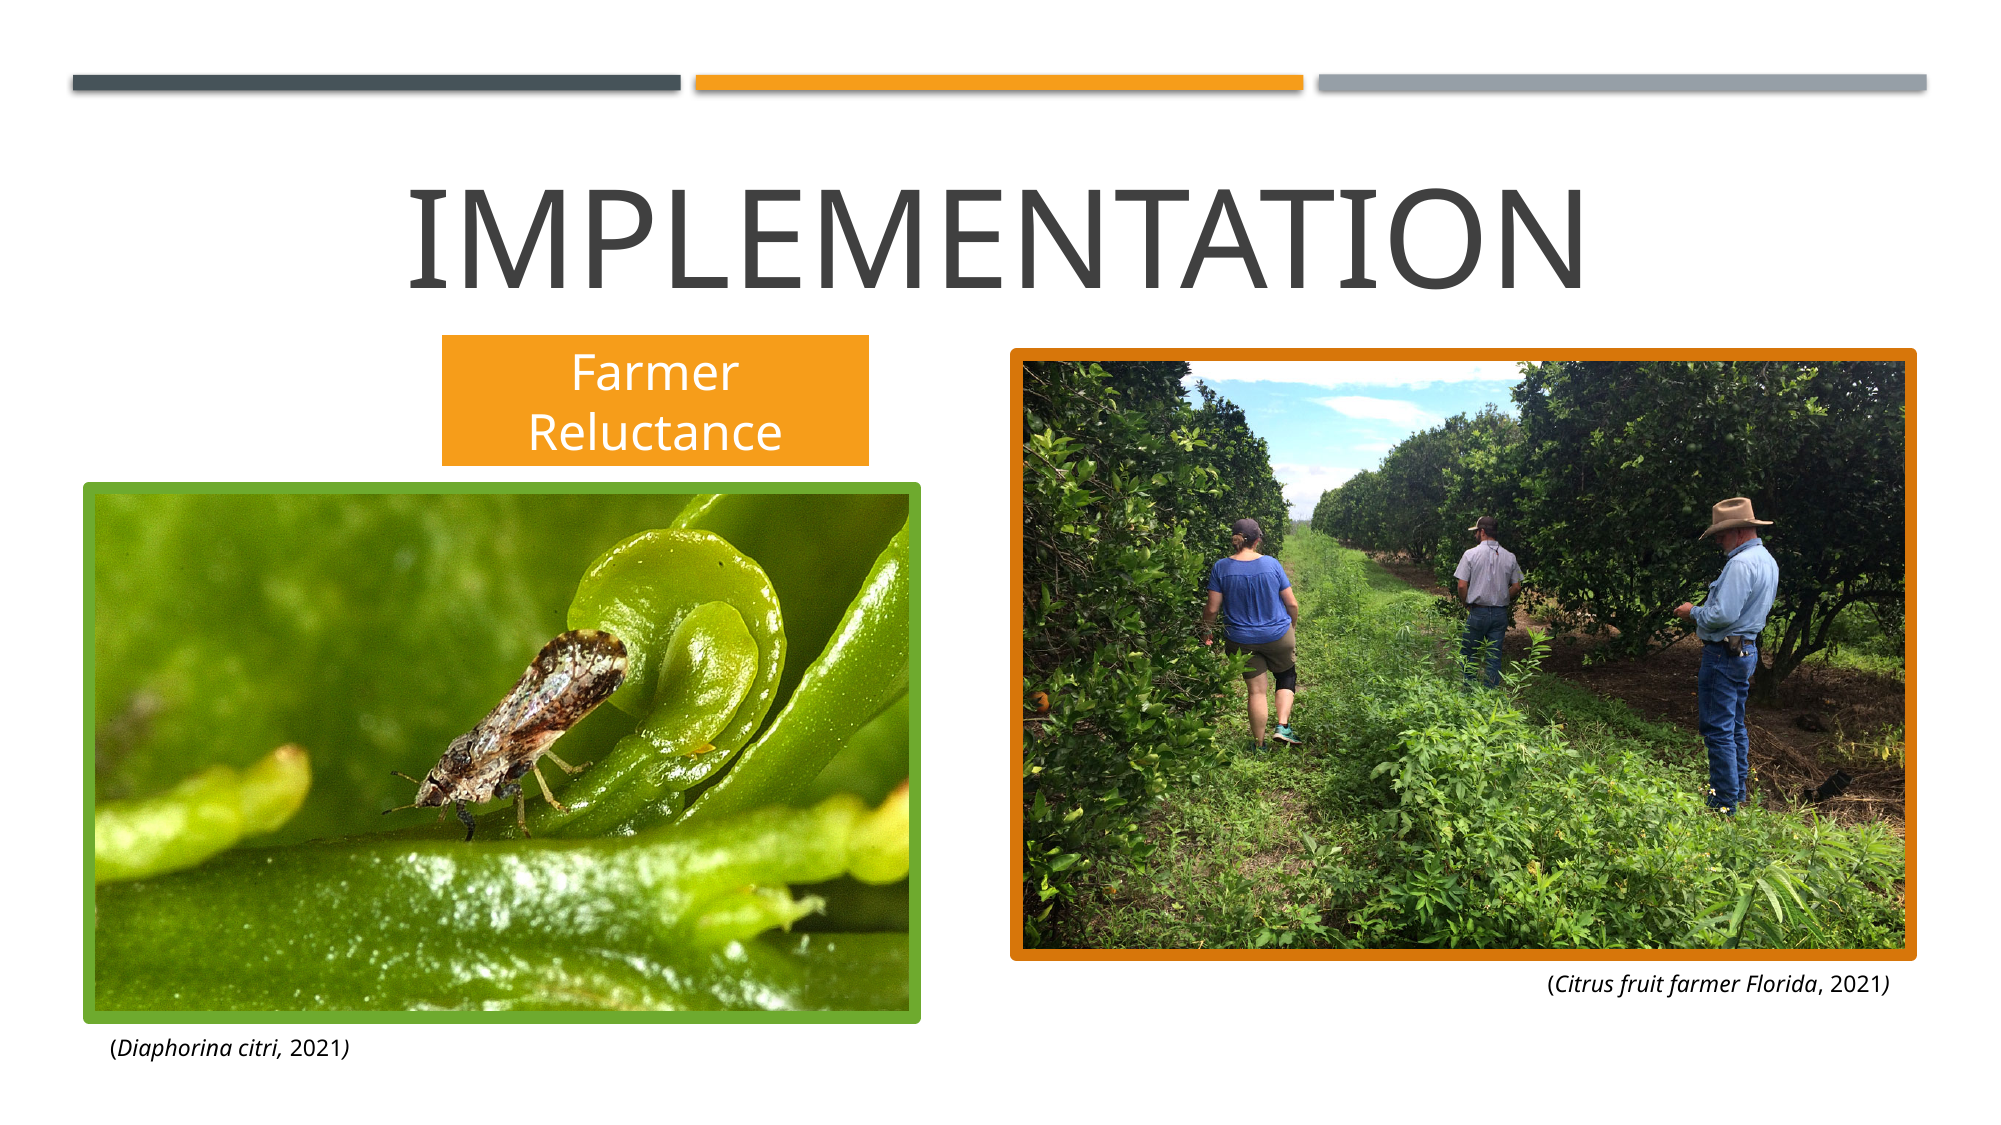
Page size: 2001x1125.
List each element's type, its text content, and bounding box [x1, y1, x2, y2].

text_box (Citrus fruit farmer Florida, 2021) [1430, 962, 1905, 1005]
text_box Farmer Reluctance [445, 331, 873, 470]
title Implementation [445, 119, 1905, 324]
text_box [39, 81, 440, 480]
text_box (Diaphorina citri, 2021) [95, 1026, 481, 1069]
picture [1022, 360, 1906, 950]
picture [94, 493, 910, 1012]
